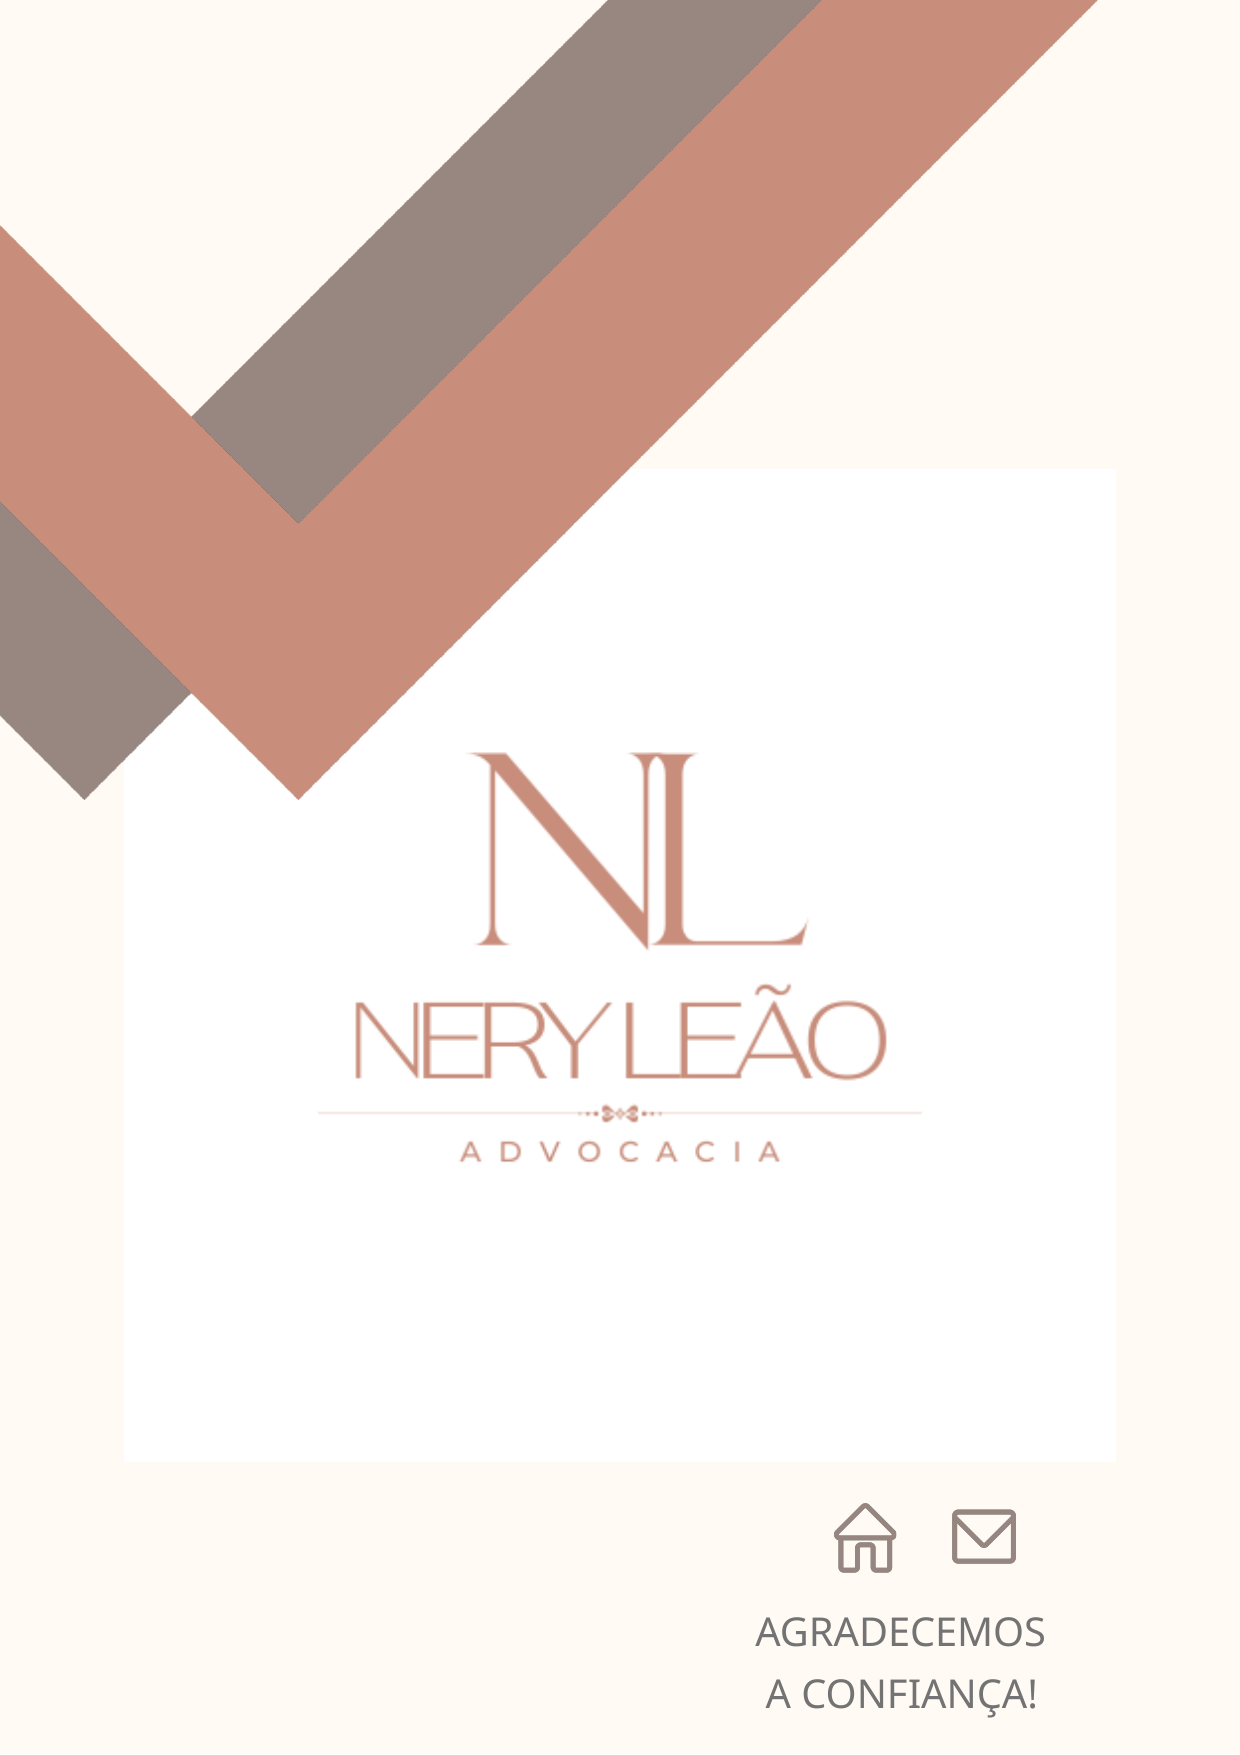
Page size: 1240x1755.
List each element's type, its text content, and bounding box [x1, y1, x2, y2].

text_box [123, 805, 1117, 1462]
text_box AGRADECEMOS A CONFIANÇA! [755, 1591, 1148, 1717]
text_box [0, 0, 1166, 805]
text_box [834, 1502, 897, 1573]
text_box [951, 1509, 1017, 1565]
